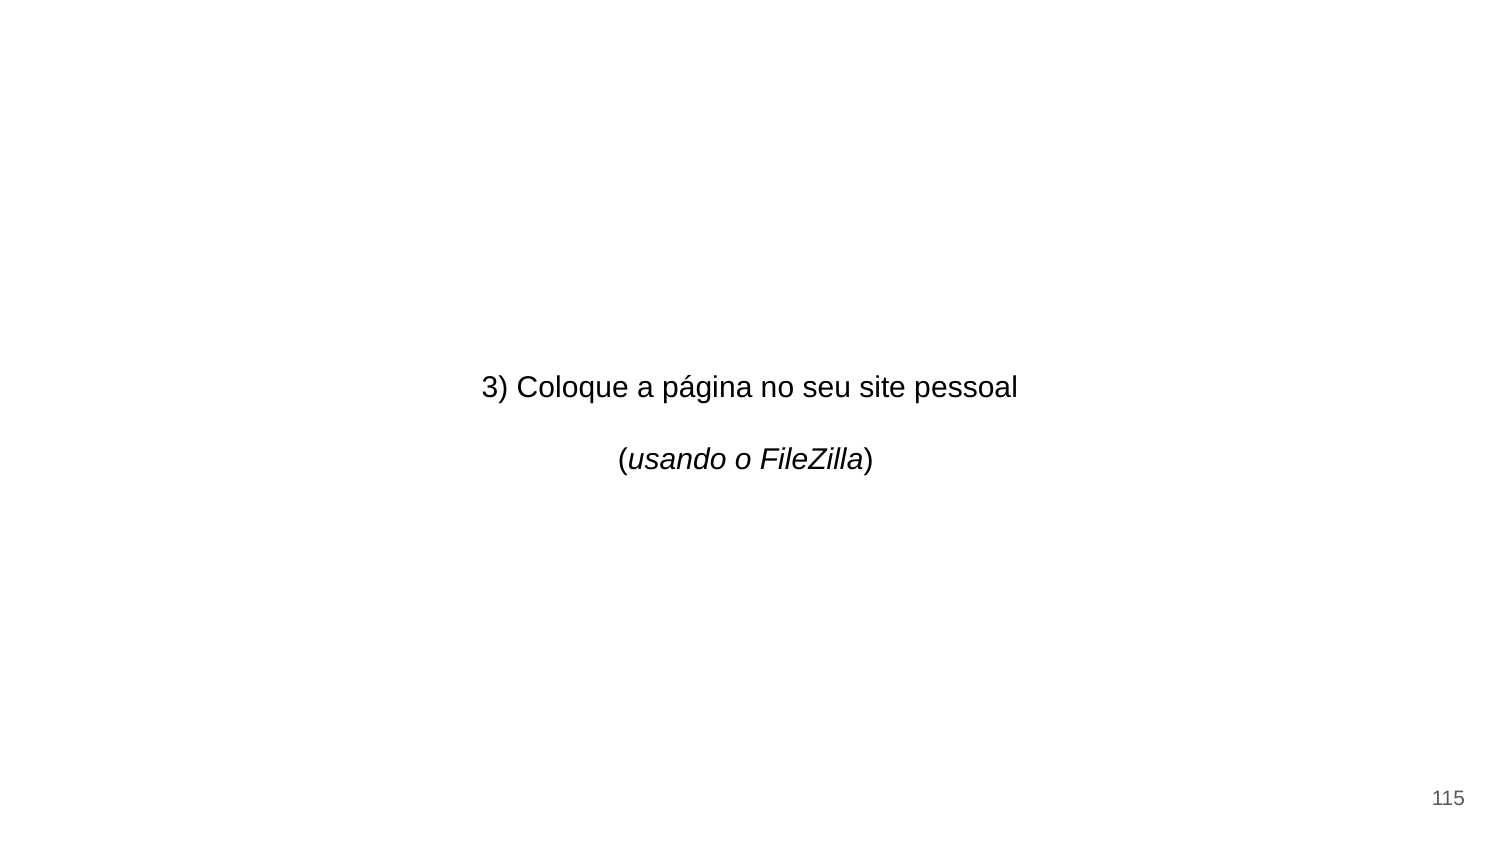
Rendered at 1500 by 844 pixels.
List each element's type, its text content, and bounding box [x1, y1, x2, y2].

slide_number ‹#› [1389, 764, 1480, 830]
title 3) Coloque a página no seu site pessoal (usando o FileZilla) [51, 352, 1449, 491]
